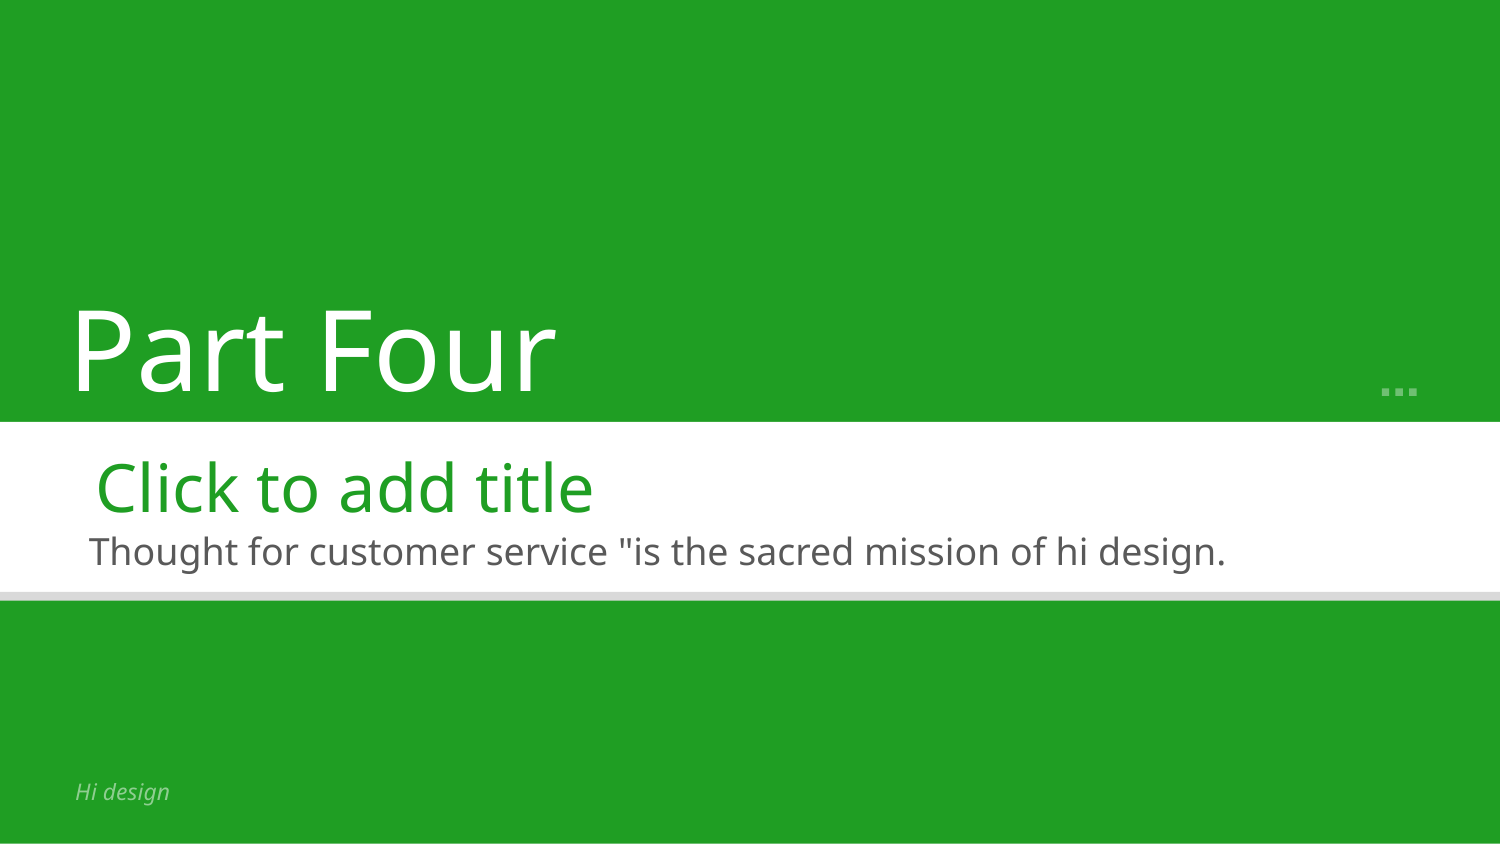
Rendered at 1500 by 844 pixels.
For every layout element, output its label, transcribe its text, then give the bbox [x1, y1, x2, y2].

text_box Hi design [60, 770, 186, 813]
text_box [1381, 388, 1417, 397]
text_box [0, 603, 1500, 844]
text_box Part Four [53, 271, 573, 422]
text_box [0, 590, 1500, 603]
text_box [62, 438, 1250, 582]
text_box [0, 420, 1500, 590]
text_box [0, 0, 1500, 420]
